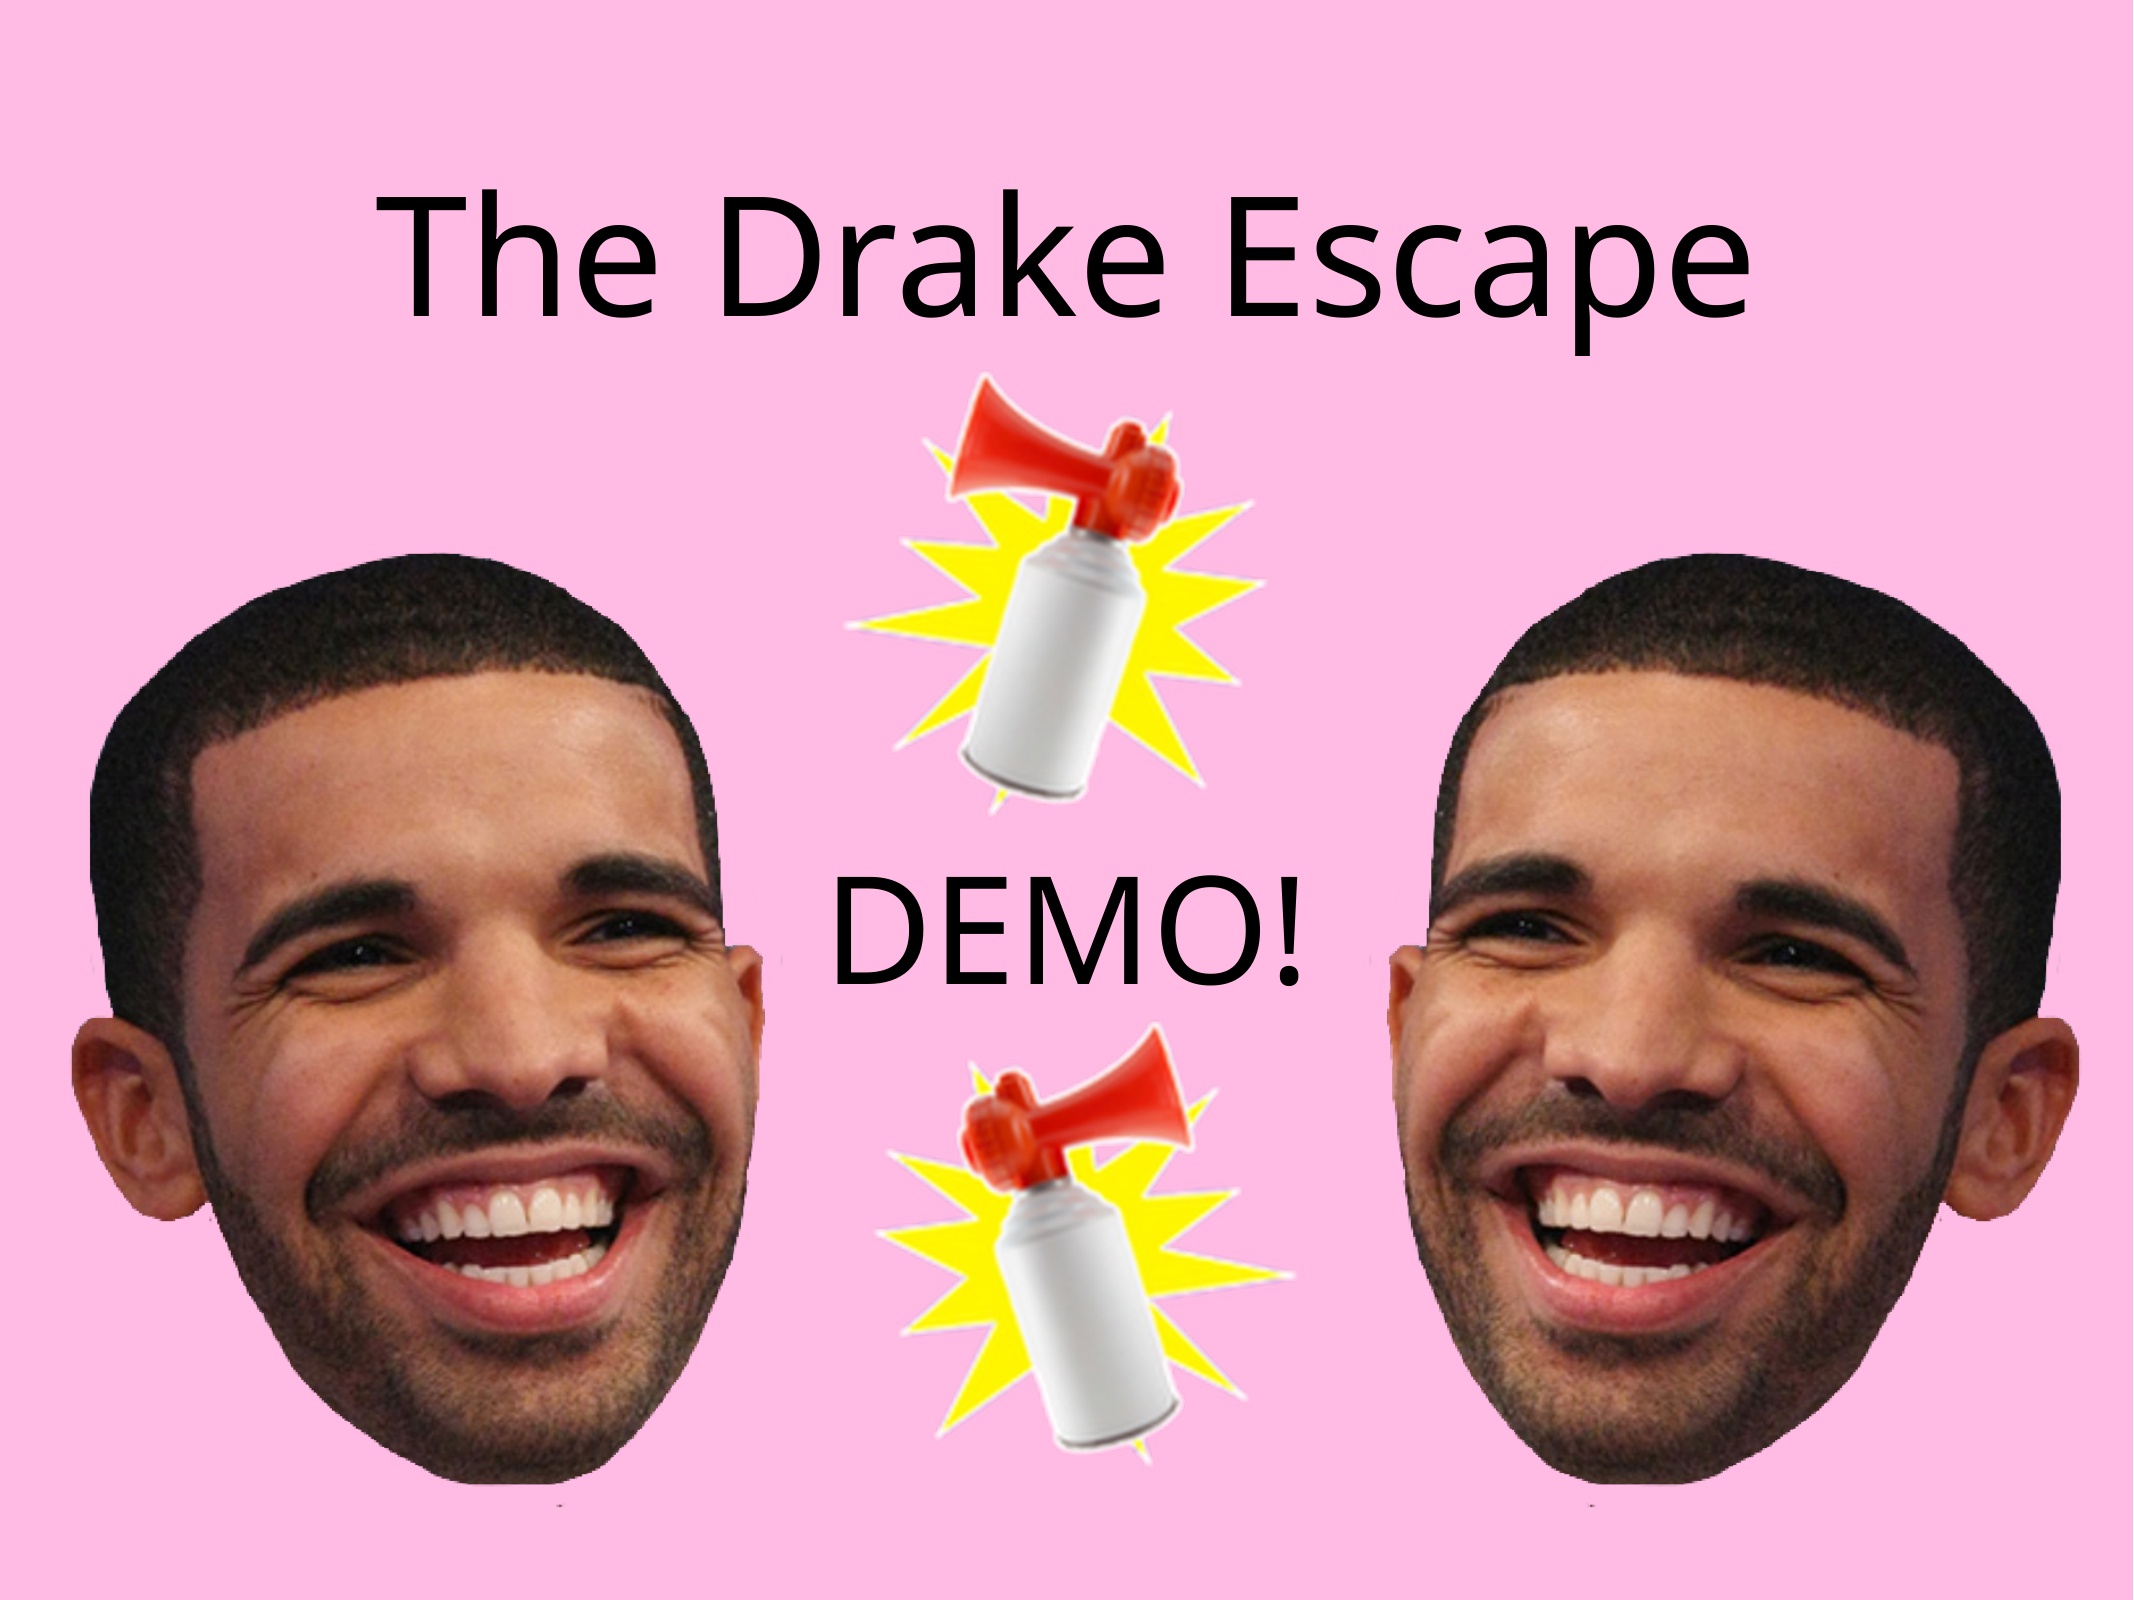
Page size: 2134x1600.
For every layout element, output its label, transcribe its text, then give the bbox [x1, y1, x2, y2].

picture [56, 369, 783, 1600]
list DEMO! [791, 466, 1363, 1499]
picture [833, 363, 1308, 838]
title The Drake Escape [155, 72, 1978, 428]
picture [1368, 369, 2096, 1600]
picture [833, 1013, 1308, 1488]
